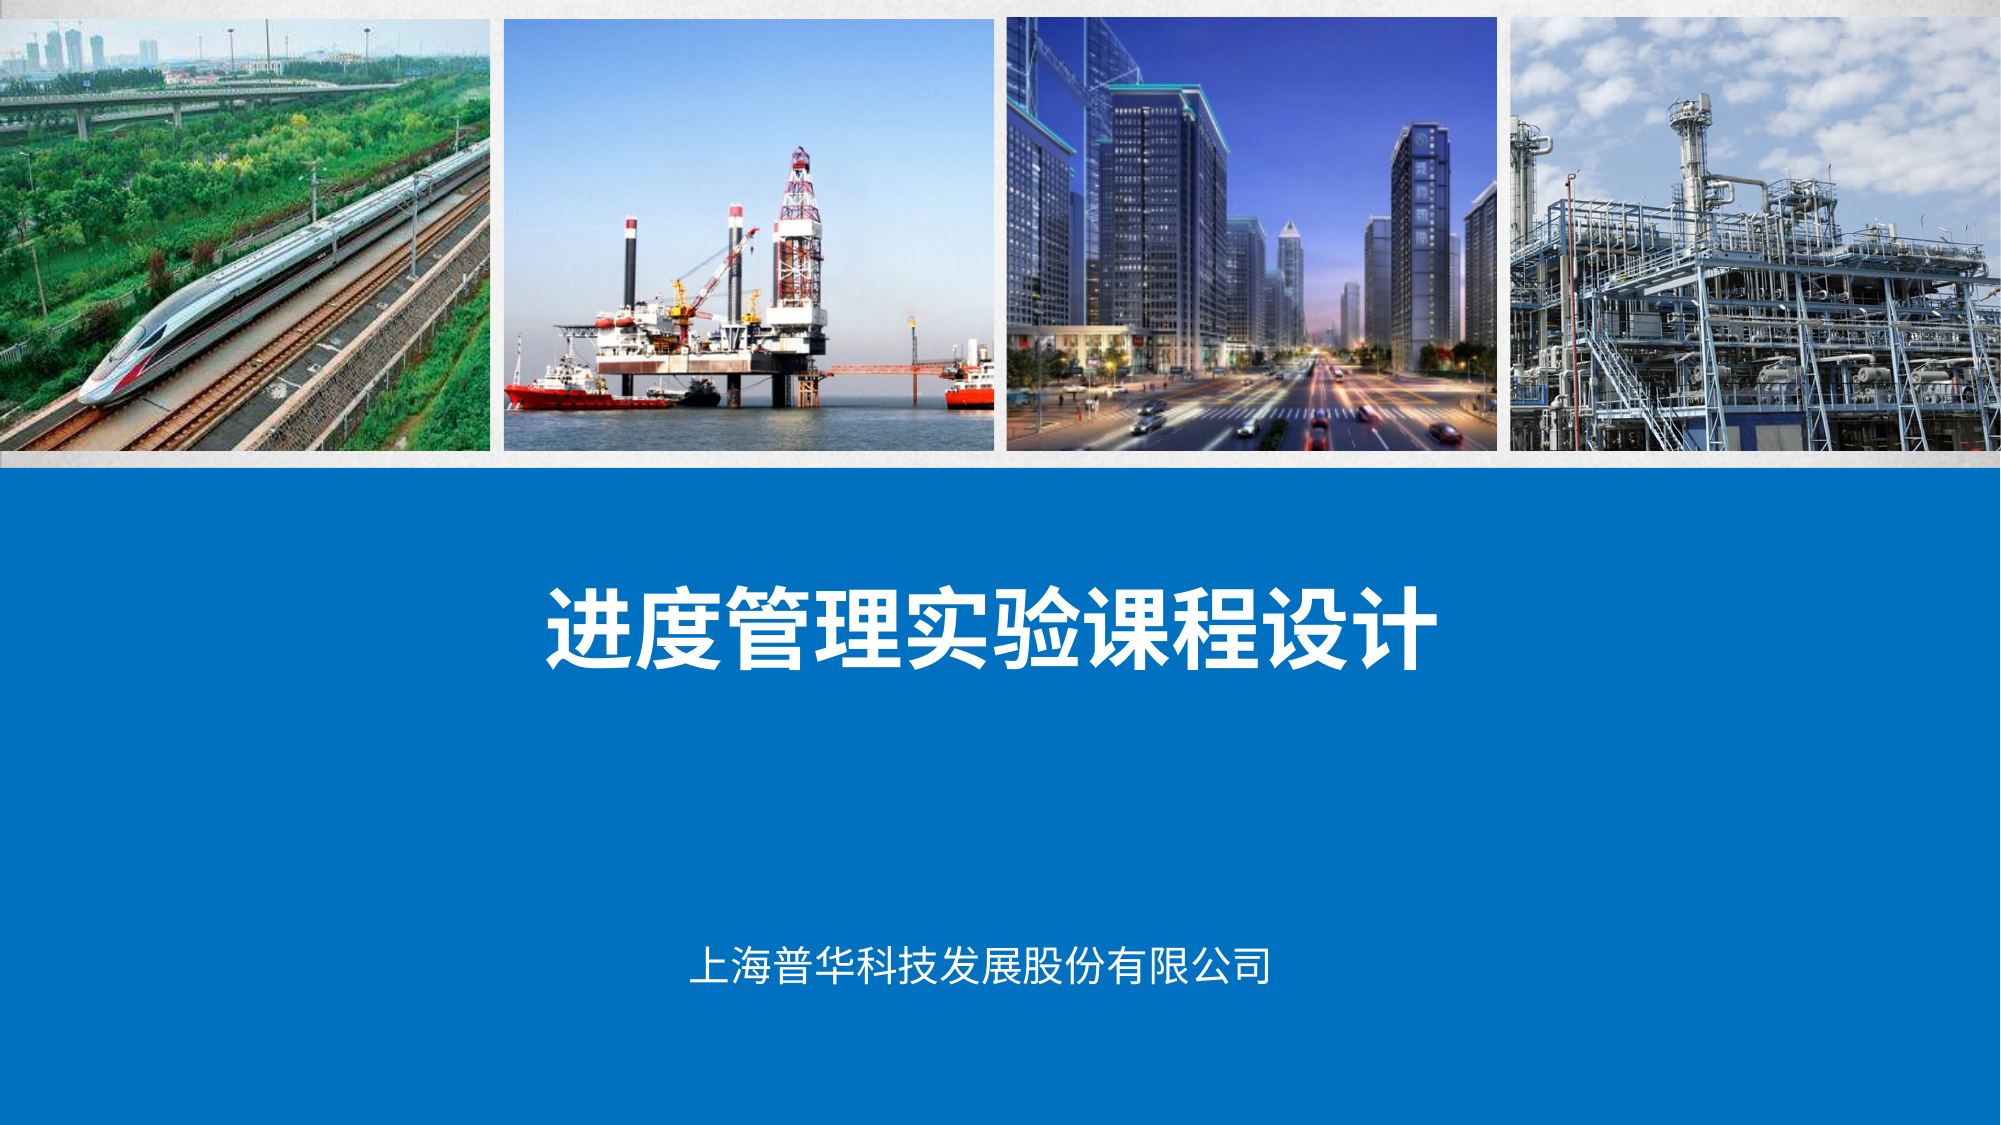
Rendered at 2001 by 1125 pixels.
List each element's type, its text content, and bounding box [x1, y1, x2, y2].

text_box 进度管理实验课程设计 [165, 567, 1819, 687]
text_box 上海普华科技发展股份有限公司 [385, 908, 1614, 996]
picture [0, 0, 2001, 466]
text_box [0, 466, 2000, 1125]
